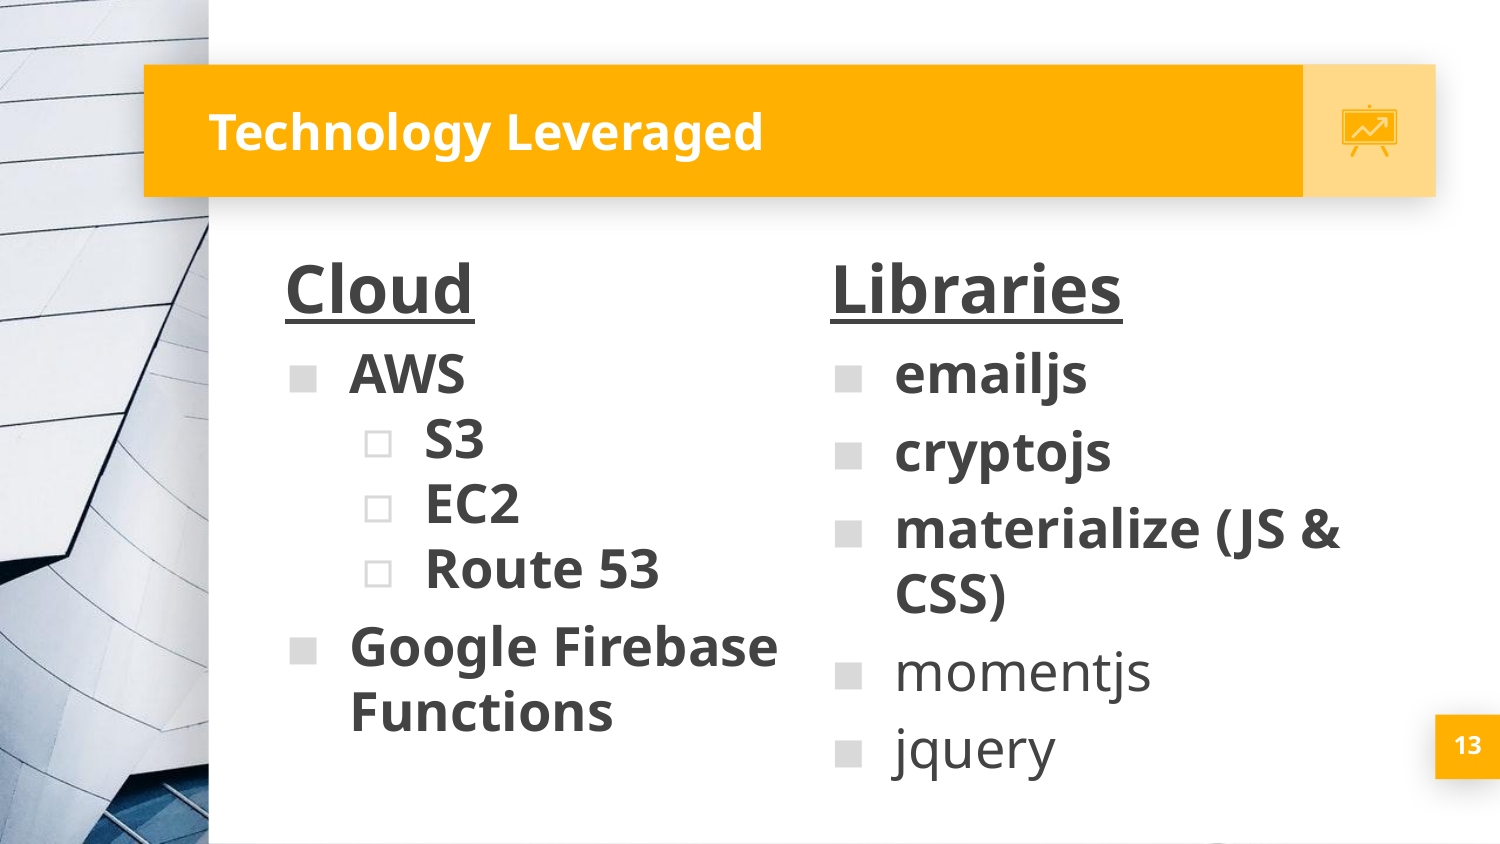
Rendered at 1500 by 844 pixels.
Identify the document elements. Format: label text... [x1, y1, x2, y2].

picture [0, 0, 208, 844]
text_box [1341, 104, 1398, 157]
text_box Cloud AWS S3 EC2 Route 53 Google Firebase Functions [259, 232, 864, 715]
title Technology Leveraged [193, 64, 1300, 197]
list Libraries emailjs cryptojs materialize (JS & CSS) momentjs jquery [864, 232, 1436, 715]
slide_number 13 [1435, 714, 1500, 780]
